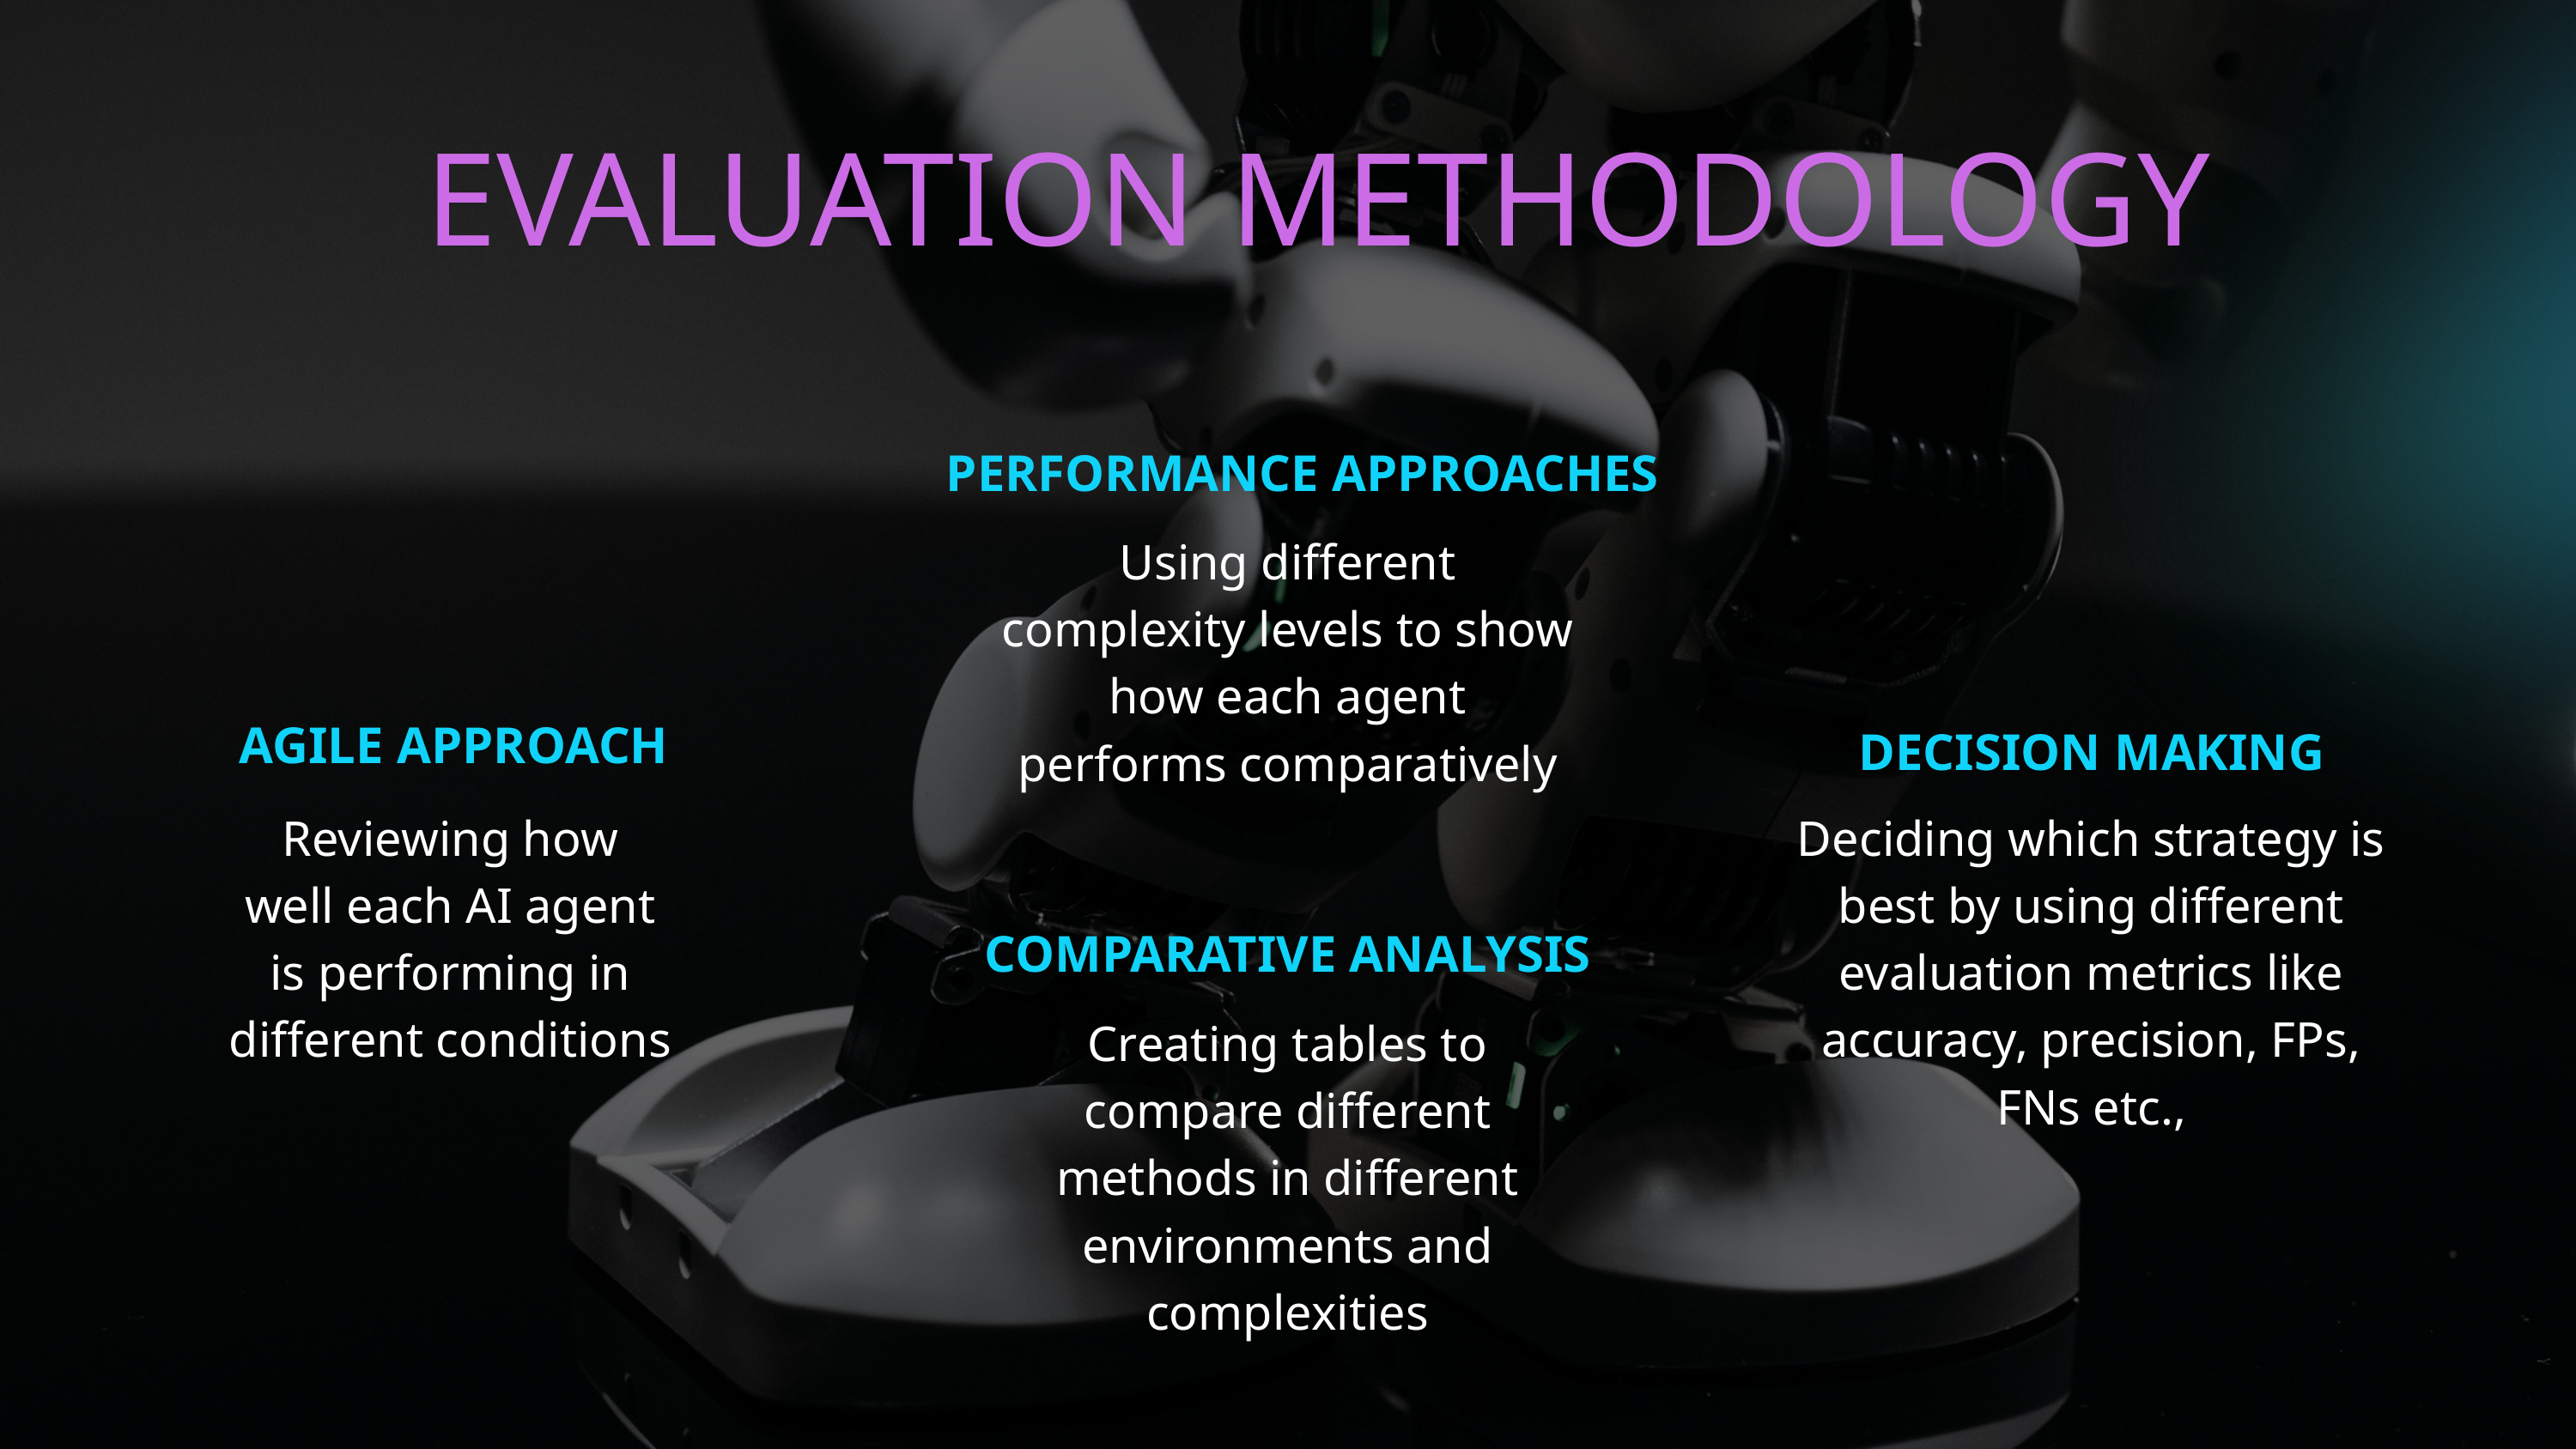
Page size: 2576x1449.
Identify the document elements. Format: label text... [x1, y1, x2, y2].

text_box DECISION MAKING [1831, 711, 2353, 781]
text_box PERFORMANCE APPROACHES [820, 431, 1786, 502]
text_box EVALUATION METHODOLOGY [350, 135, 2287, 272]
text_box [0, 0, 2576, 1449]
text_box [1978, 0, 2576, 1024]
text_box Reviewing how well each AI agent is performing in different conditions [195, 798, 707, 1068]
text_box Creating tables to compare different methods in different environments and complexities [1032, 1003, 1544, 1340]
text_box Using different complexity levels to show how each agent performs comparatively [998, 522, 1578, 791]
text_box COMPARATIVE ANALYSIS [975, 912, 1601, 983]
text_box Deciding which strategy is best by using different evaluation metrics like accuracy, precision, FPs, FNs etc., [1785, 798, 2398, 1135]
text_box AGILE APPROACH [112, 704, 796, 774]
